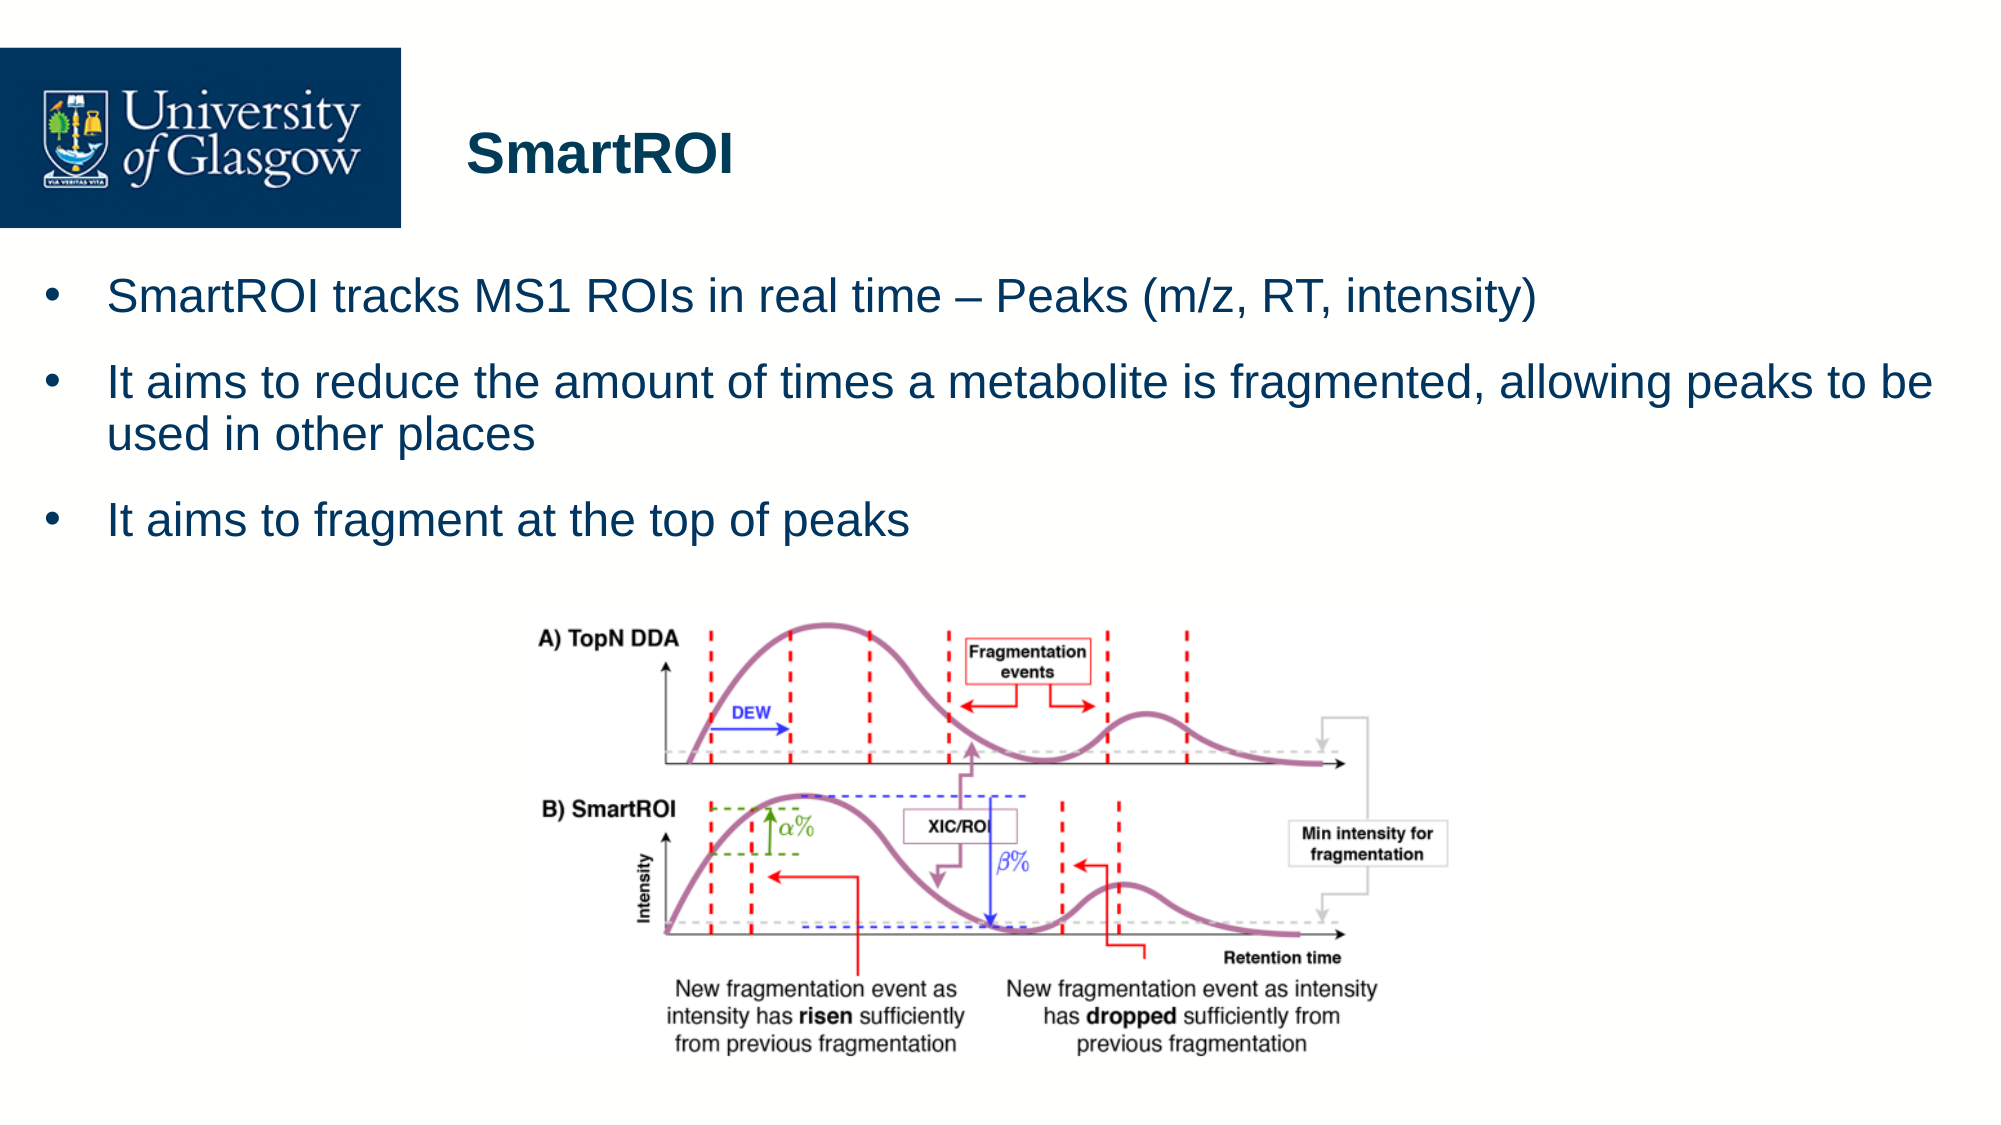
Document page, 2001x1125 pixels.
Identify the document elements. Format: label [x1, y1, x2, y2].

title [451, 115, 1963, 262]
picture [0, 0, 2000, 1125]
list [29, 263, 1963, 1105]
